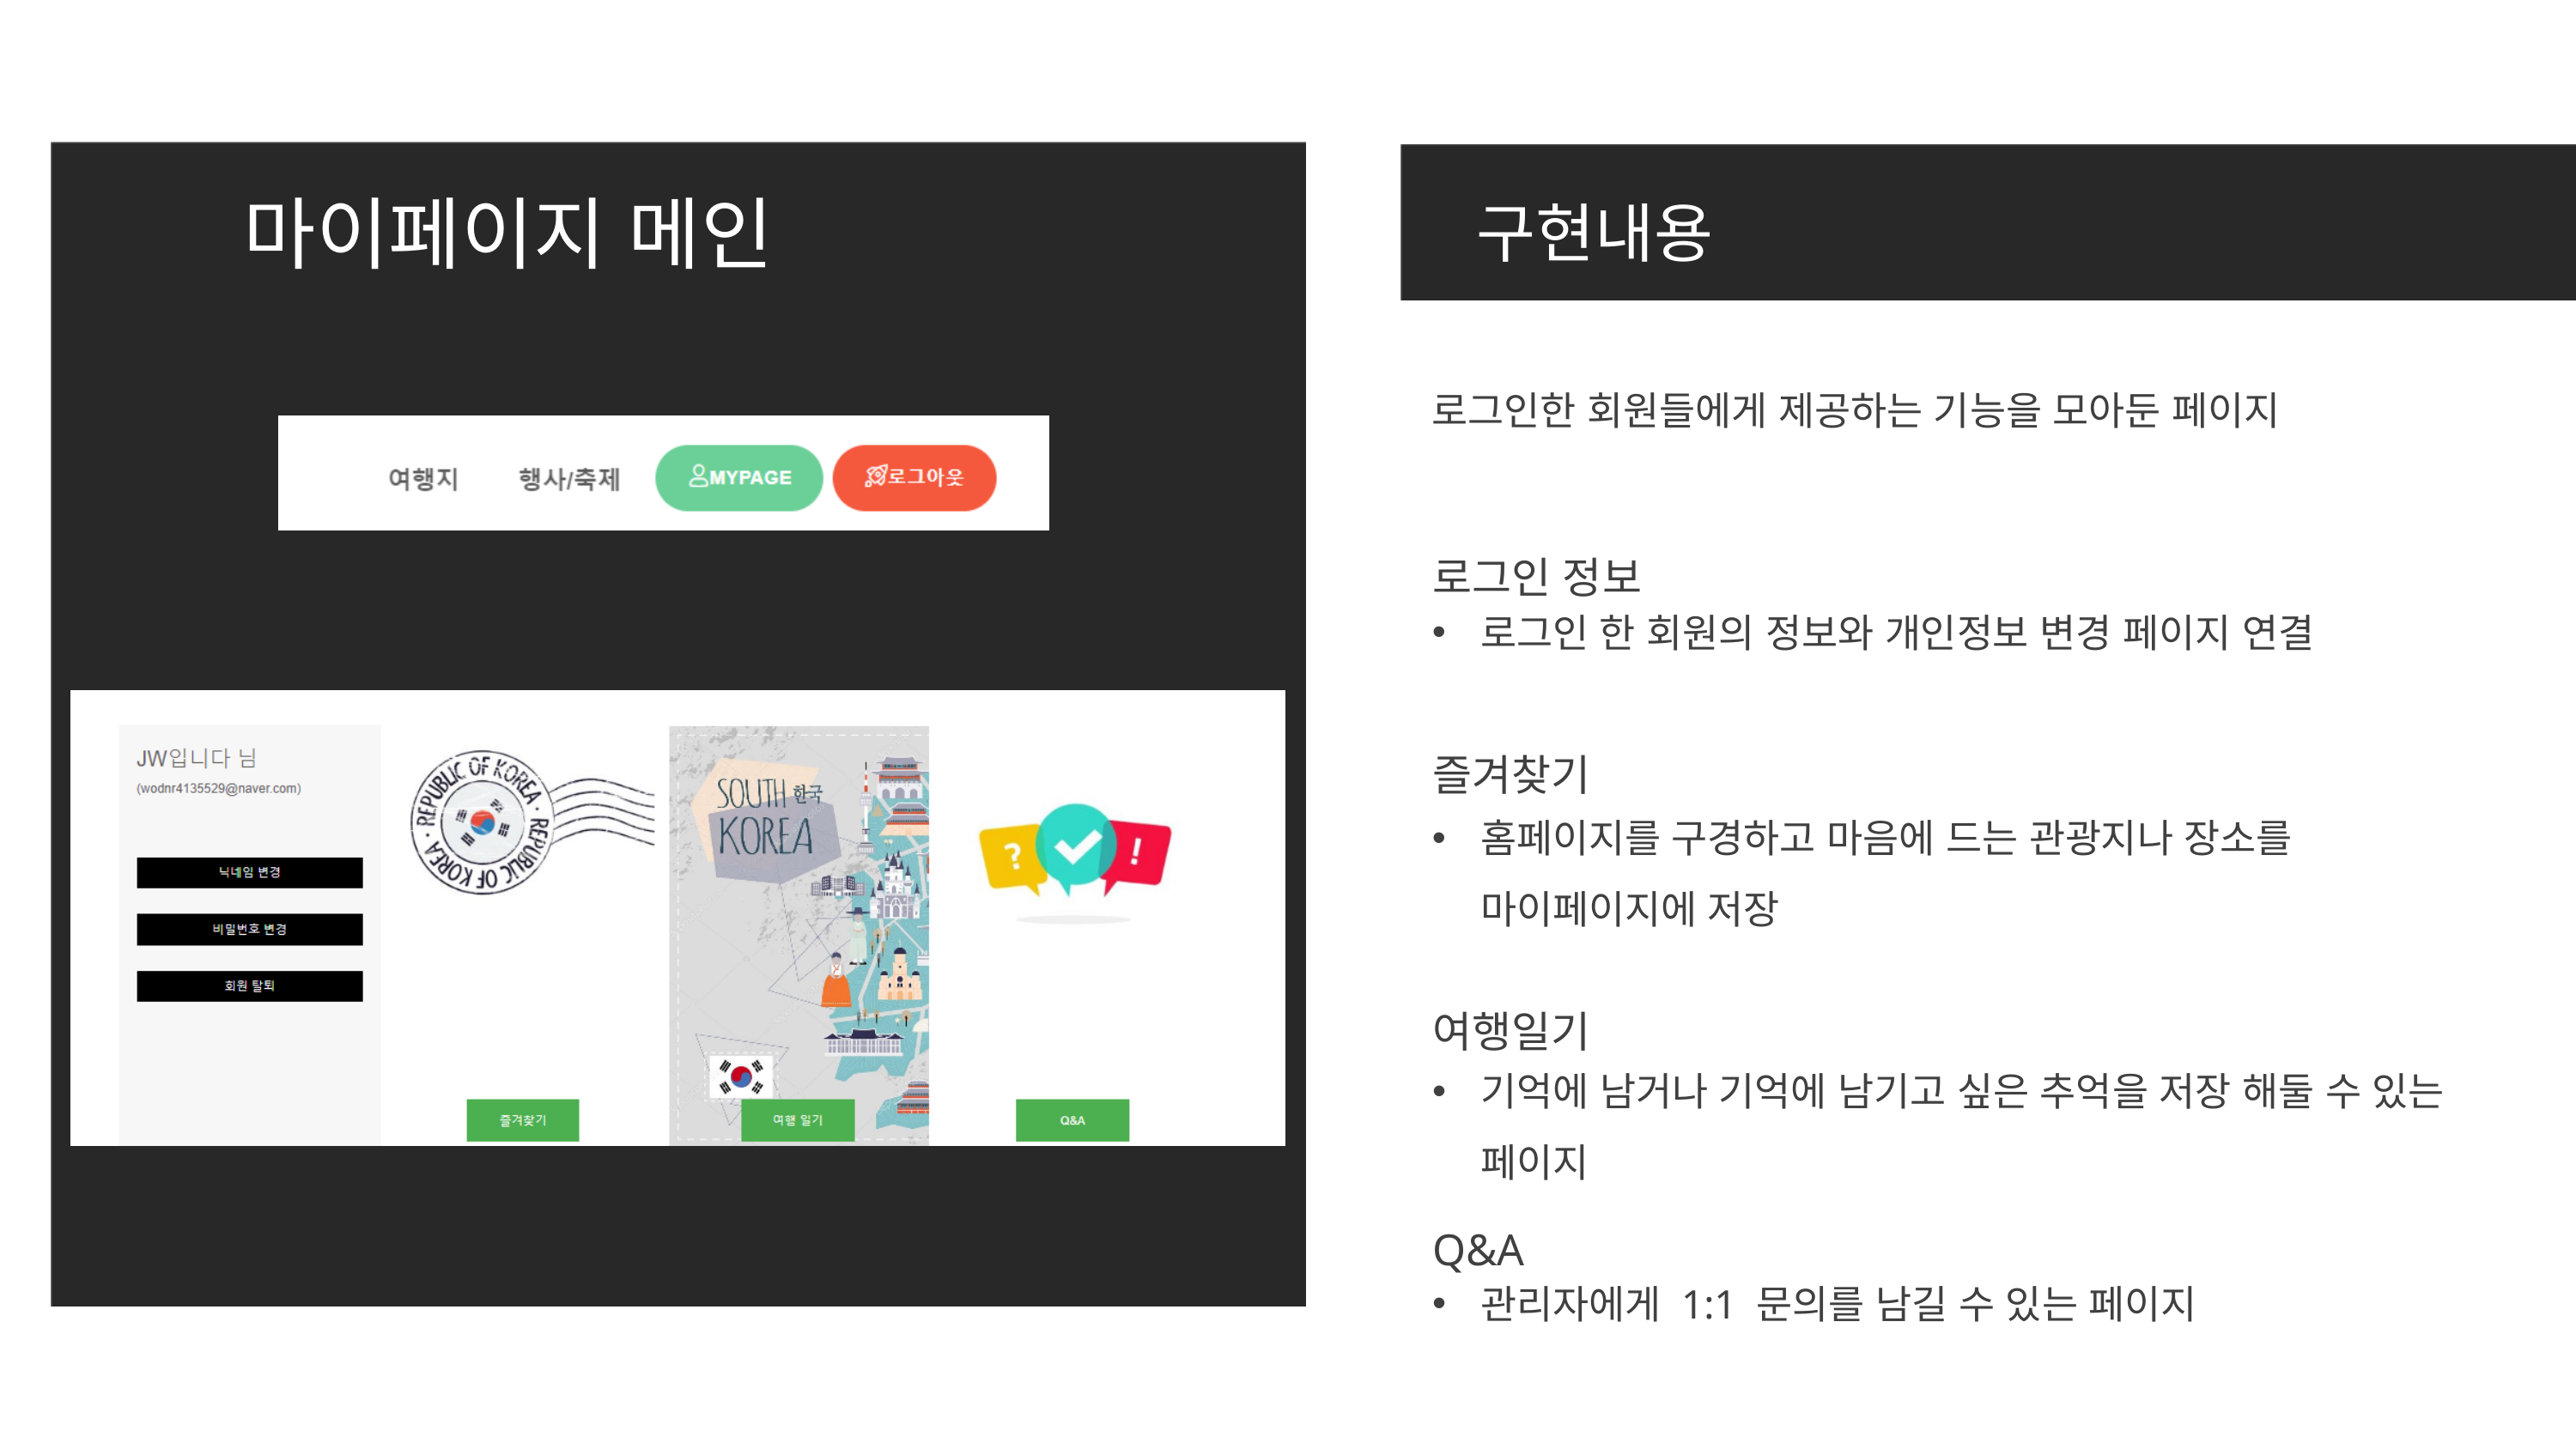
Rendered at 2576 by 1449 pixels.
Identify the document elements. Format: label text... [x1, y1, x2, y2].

text_box 로그인 한 회원의 정보와 개인정보 변경 페이지 연결 [1419, 578, 2373, 662]
text_box 즐겨찾기 [1419, 715, 1897, 783]
picture [51, 142, 1306, 1307]
text_box 로그인한 회원들에게 제공하는 기능을 모아둔 페이지 [1419, 355, 2505, 440]
text_box 홈페이지를 구경하고 마음에 드는 관광지나 장소를 마이페이지에 저장 [1419, 783, 2373, 938]
text_box 로그인 정보 [1419, 518, 1897, 578]
text_box 여행일기 [1419, 973, 1897, 1036]
picture [1400, 144, 2576, 301]
text_box 관리자에게 1:1 문의를 남길 수 있는 페이지 [1419, 1249, 2373, 1333]
text_box 기억에 남거나 기억에 남기고 싶은 추억을 저장 해둘 수 있는 페이지 [1419, 1036, 2505, 1191]
text_box Q&A [1419, 1191, 1897, 1249]
